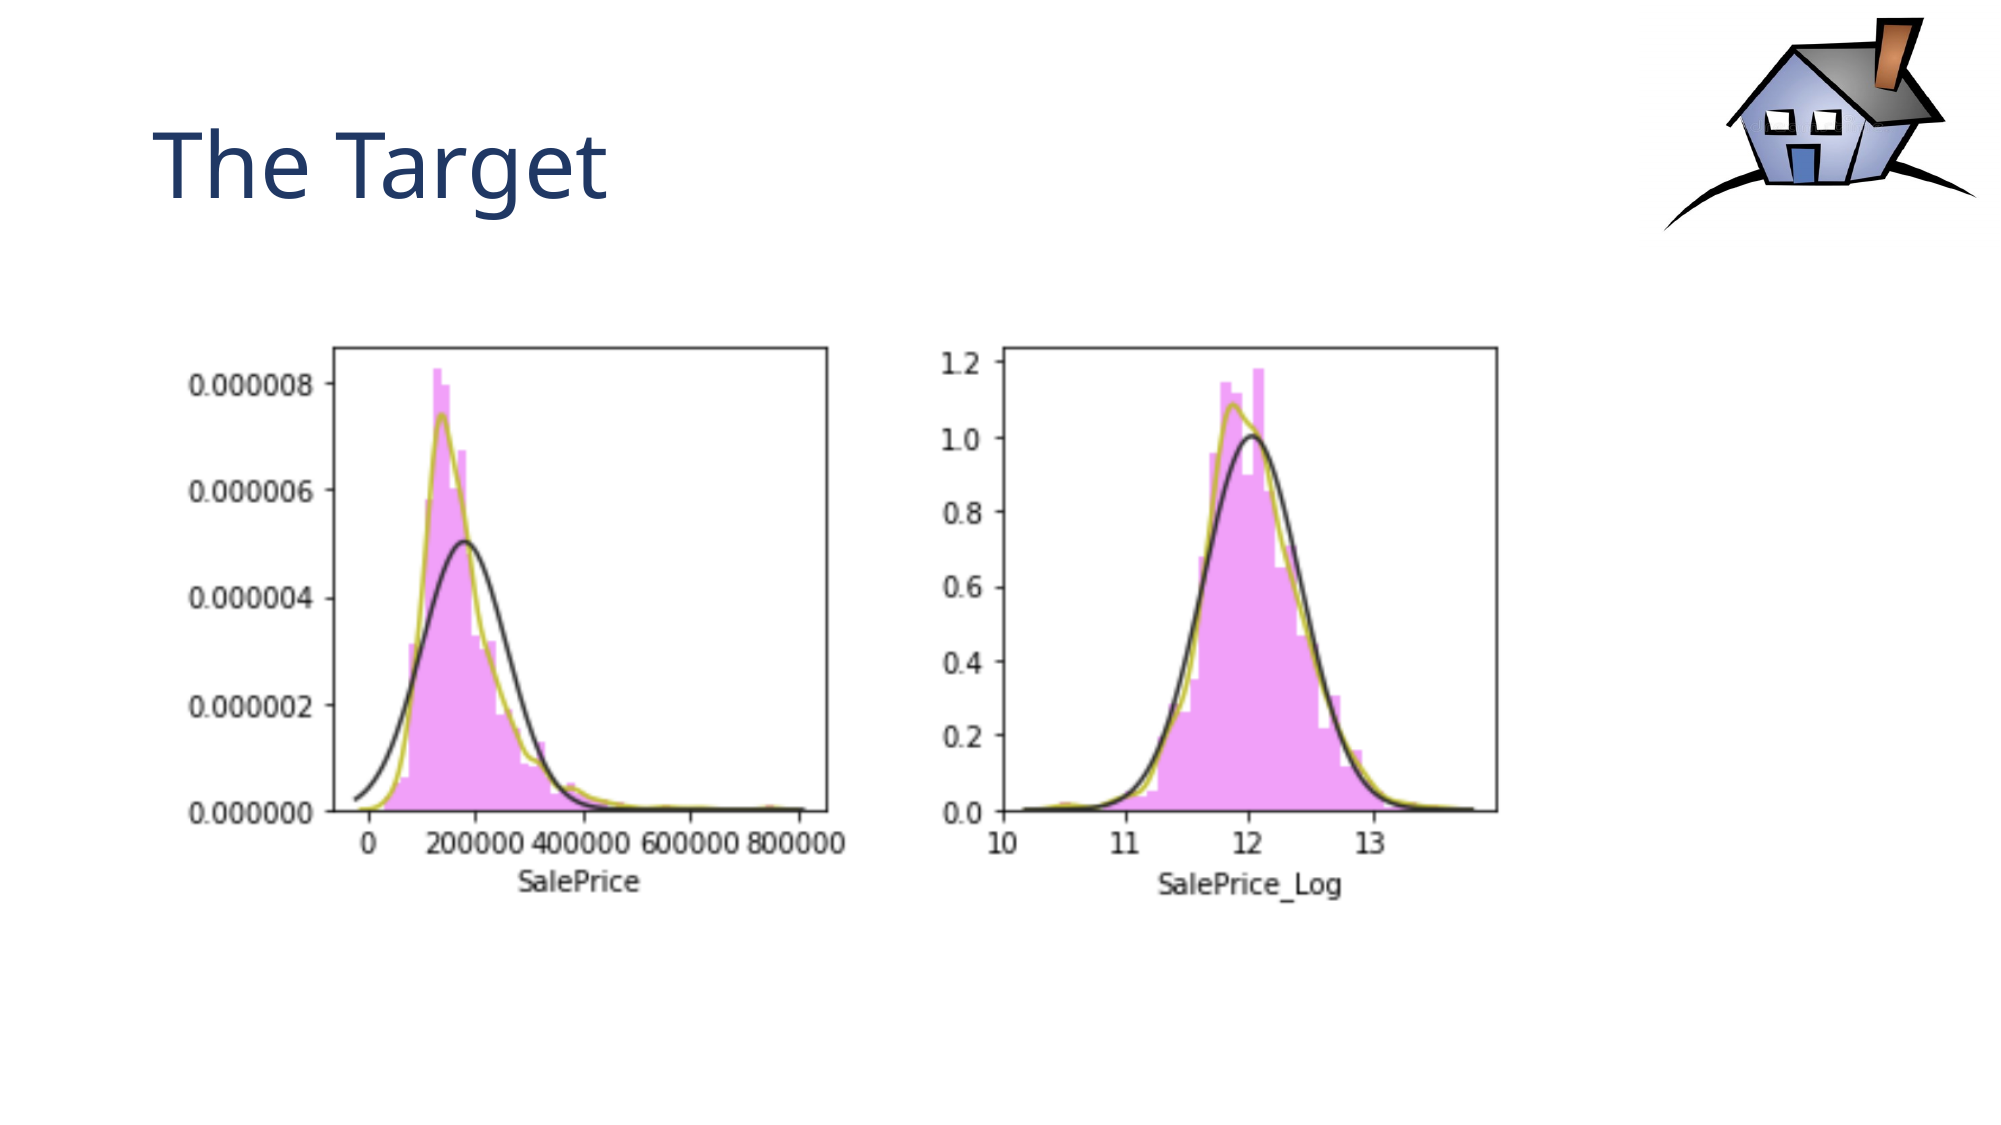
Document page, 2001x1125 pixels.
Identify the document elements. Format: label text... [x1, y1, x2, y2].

picture [176, 331, 1557, 914]
picture [1639, 0, 2000, 247]
title The Target [137, 59, 1863, 278]
